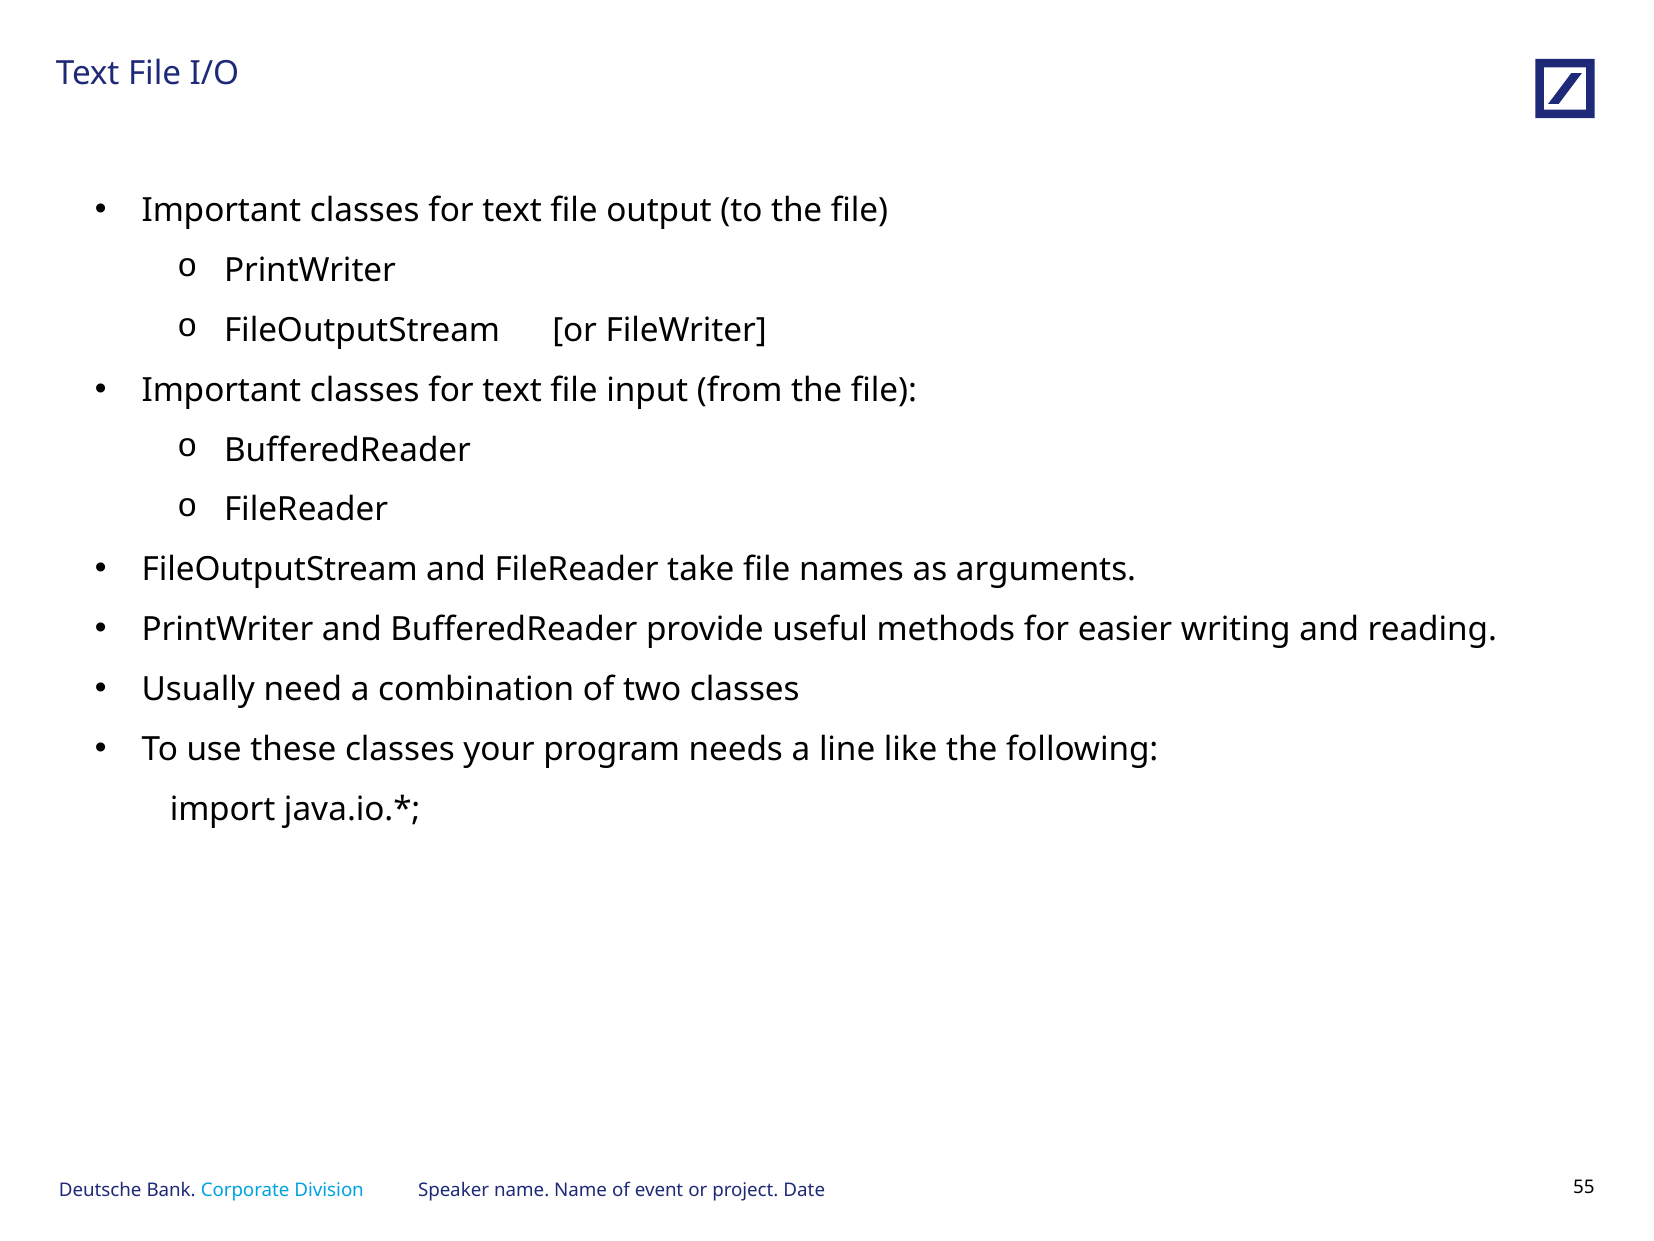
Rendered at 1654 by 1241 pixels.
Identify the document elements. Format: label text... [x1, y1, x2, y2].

footer Speaker name. Name of event or project. Date [418, 1181, 1228, 1211]
title Text File I/O [55, 55, 1477, 148]
text_box Important classes for text file output (to the file) PrintWriter FileOutputStream [or FileWriter] Important classes for text file input (from the file): BufferedReader FileReader FileOutputStream and FileReader take file names as arguments. PrintWriter and BufferedReader provide useful methods for easier writing and reading. Usually need a combination of two classes To use these classes your program needs a line like the following: import java.io.*; [78, 159, 1640, 836]
slide_number 54 [1535, 1181, 1595, 1211]
